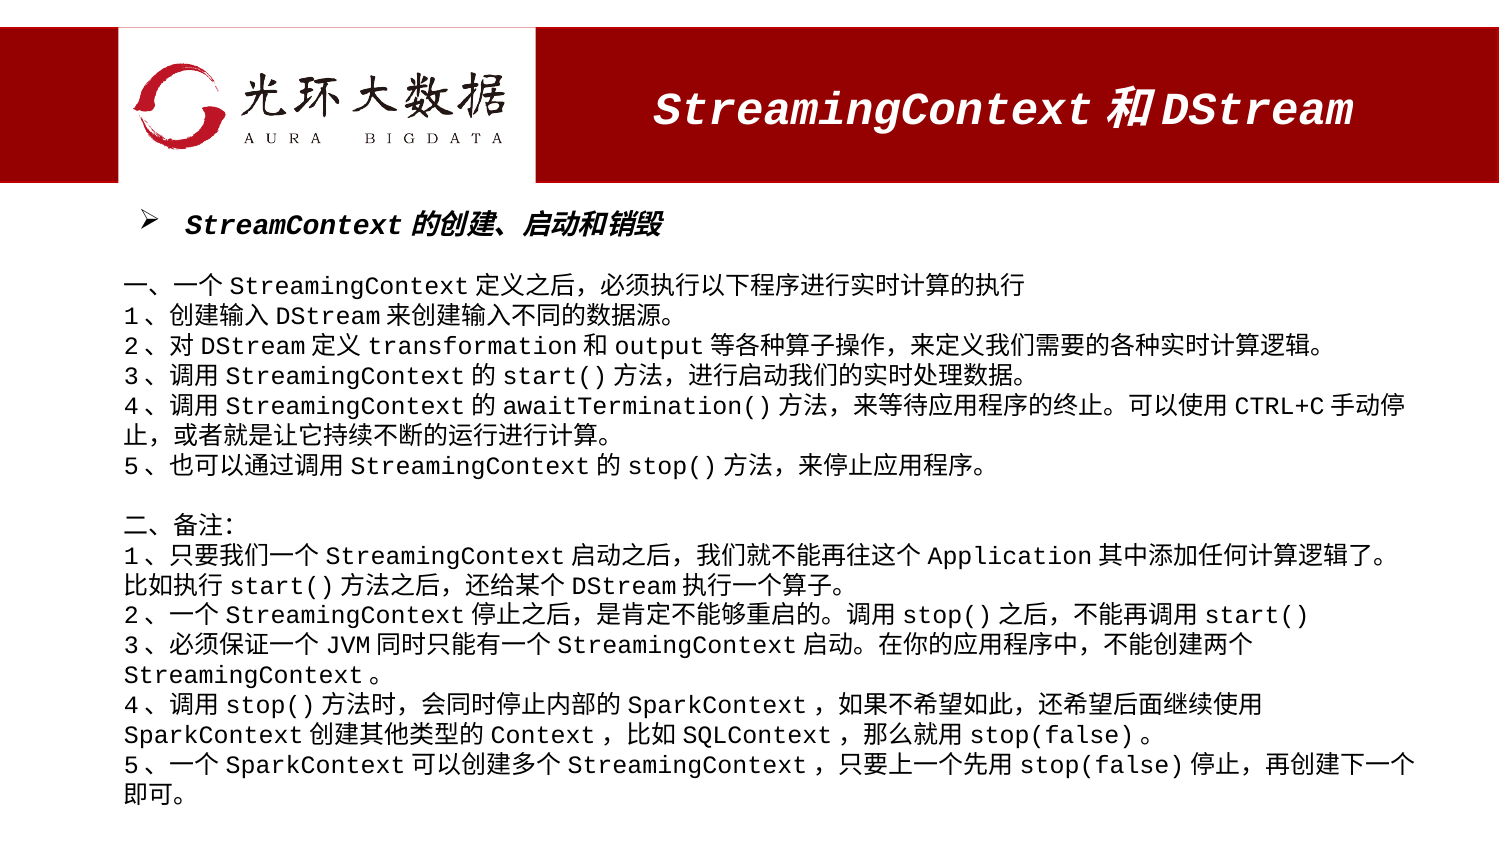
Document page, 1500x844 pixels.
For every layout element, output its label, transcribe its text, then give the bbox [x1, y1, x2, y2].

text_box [0, 27, 1499, 186]
text_box 一、一个StreamingContext定义之后，必须执行以下程序进行实时计算的执行 1、创建输入DStream来创建输入不同的数据源。 2、对DStream定义transformation和output等各种算子操作，来定义我们需要的各种实时计算逻辑。 3、调用StreamingContext的start()方法，进行启动我们的实时处理数据。 4、调用StreamingContext的awaitTermination()方法，来等待应用程序的终止。可以使用CTRL+C手动停止，或者就是让它持续不断的运行进行计算。 5、也可以通过调用StreamingContext的stop()方法，来停止应用程序。 二、备注： 1、只要我们一个StreamingContext启动之后，我们就不能再往这个Application其中添加任何计算逻辑了。比如执行start()方法之后，还给某个DStream执行一个算子。 2、一个StreamingContext停止之后，是肯定不能够重启的。调用stop()之后，不能再调用start() 3、必须保证一个JVM同时只能有一个StreamingContext启动。在你的应用程序中，不能创建两个StreamingContext。 4、调用stop()方法时，会同时停止内部的SparkContext，如果不希望如此，还希望后面继续使用SparkContext创建其他类型的Context，比如SQLContext，那么就用stop(false)。 5、一个SparkContext可以创建多个StreamingContext，只要上一个先用stop(false)停止，再创建下一个即可。 [108, 262, 1431, 844]
text_box StreamContext的创建、启动和销毁 [123, 198, 707, 248]
